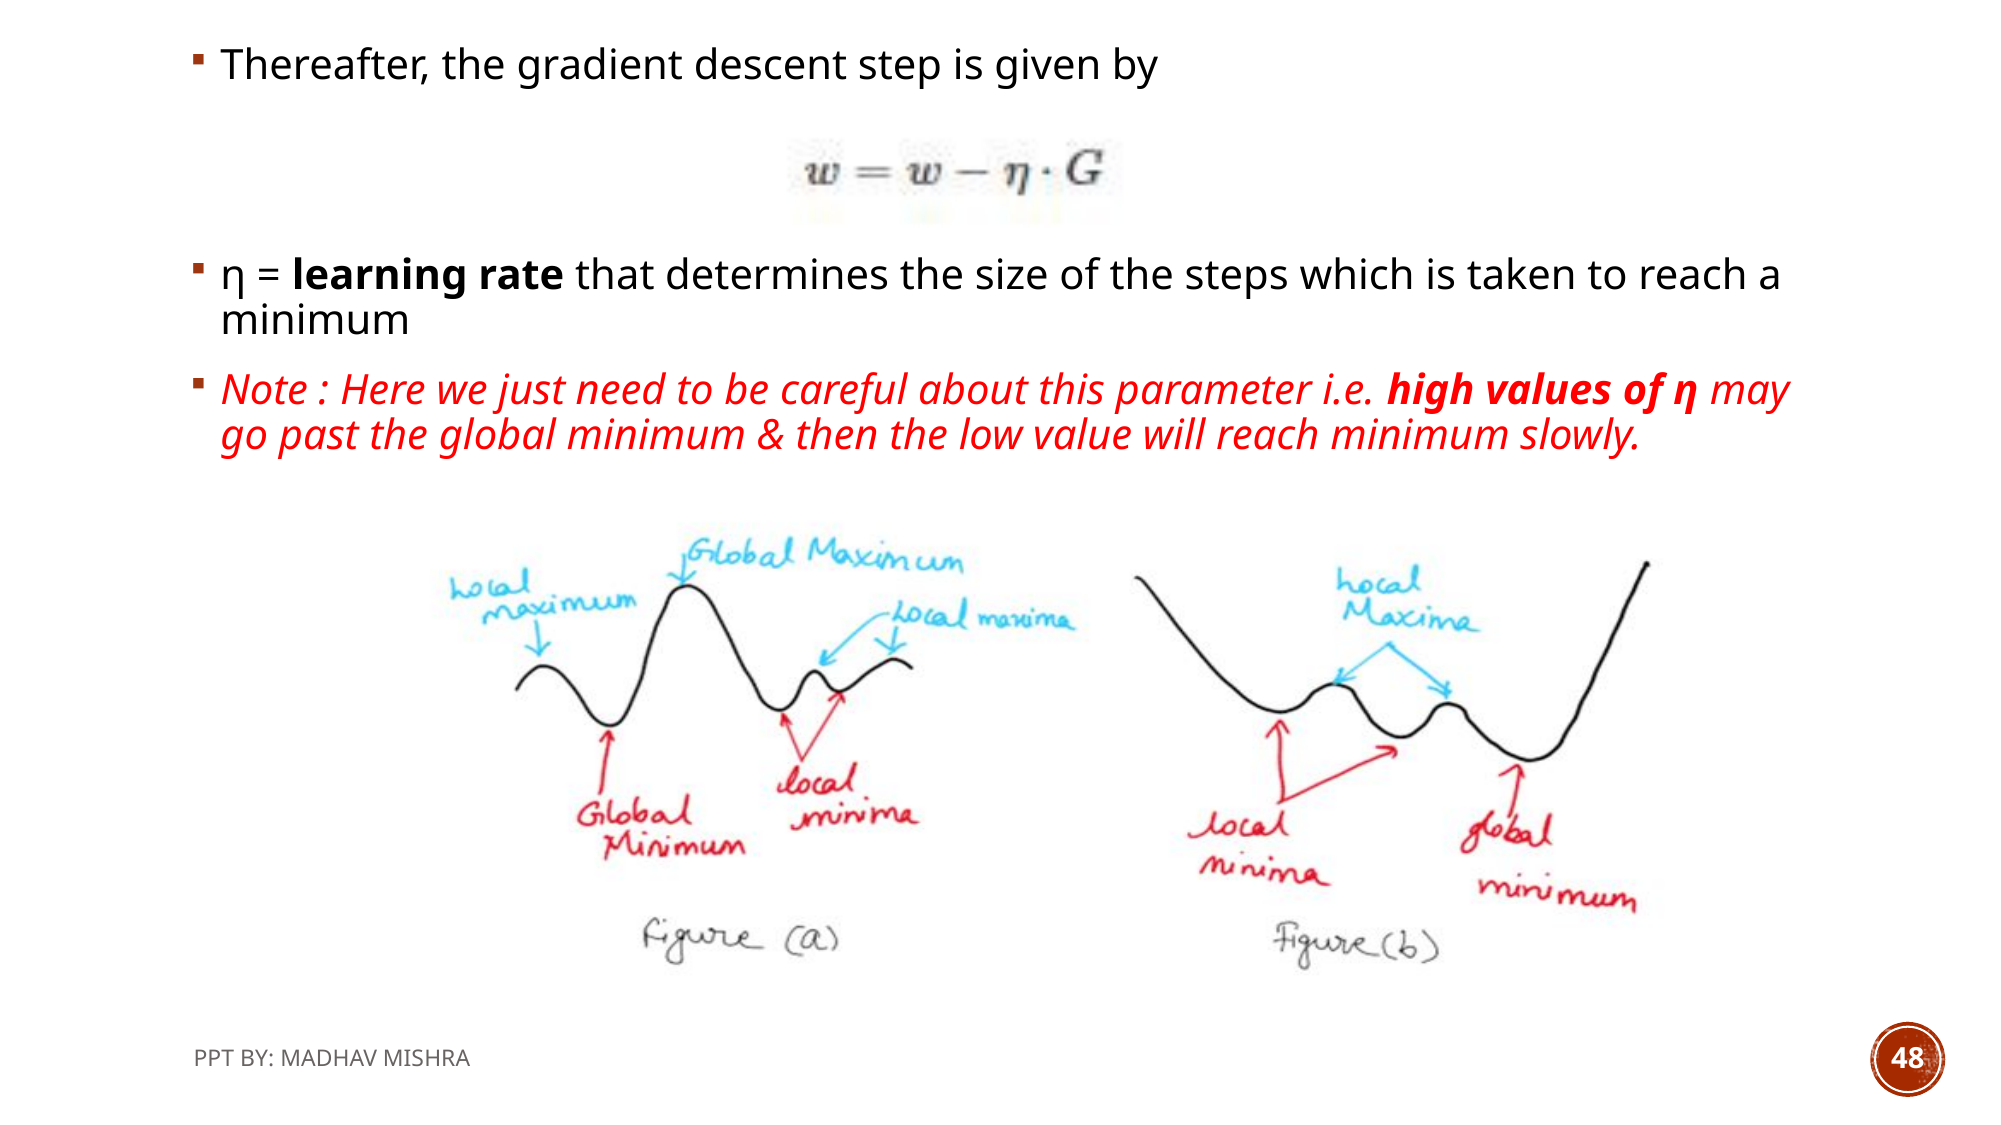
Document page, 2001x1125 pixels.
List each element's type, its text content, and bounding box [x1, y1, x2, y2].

picture [733, 112, 1183, 228]
slide_number 48 [1855, 1028, 1961, 1089]
picture [405, 500, 1739, 1030]
footer PPT BY: MADHAV MISHRA [178, 1028, 1217, 1089]
list Thereafter, the gradient descent step is given by η = learning rate that determines the size of the steps which is taken to reach a minimum Note : Here we just need to be careful about this parameter i.e. high values of η may go past the global minimum & then the low value will reach minimum slowly. [175, 36, 1826, 1013]
